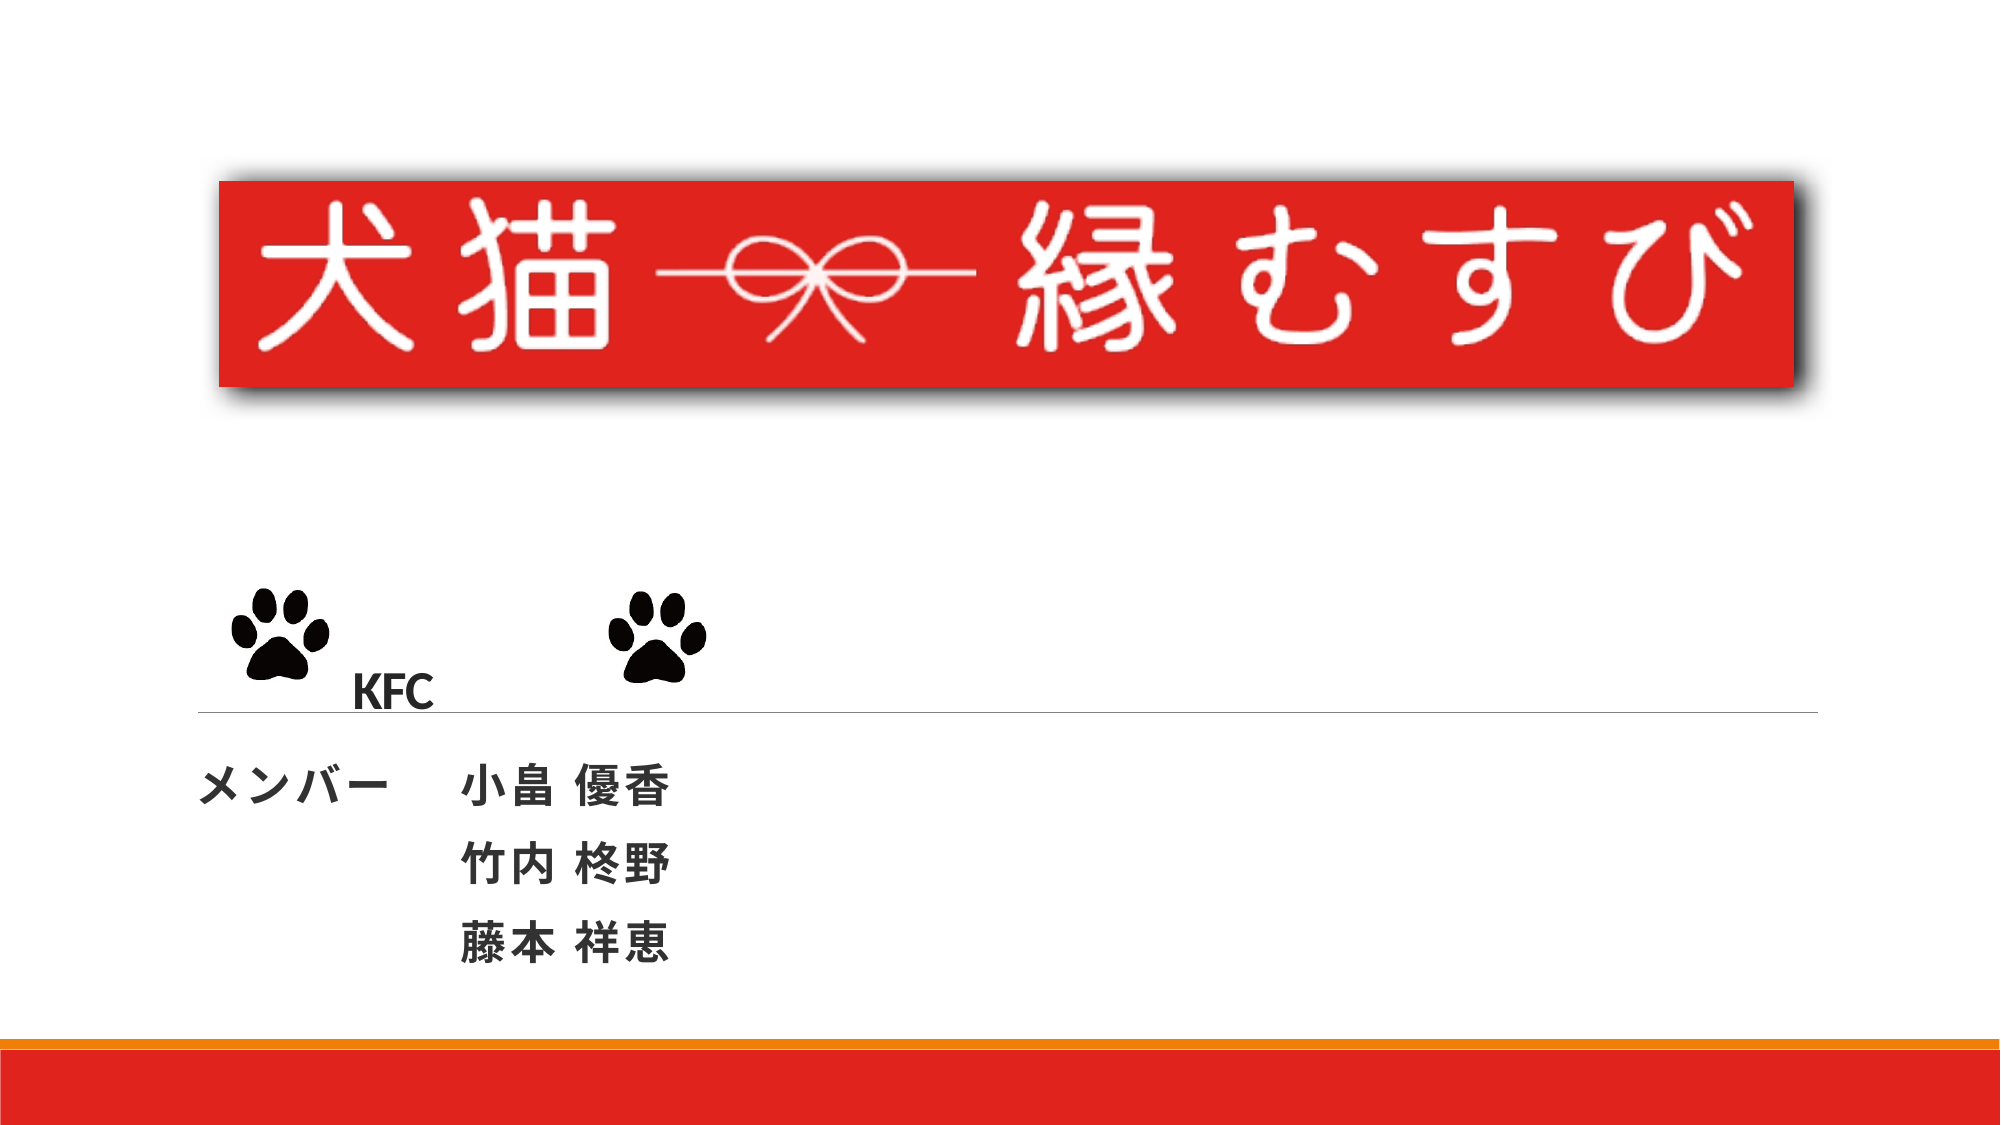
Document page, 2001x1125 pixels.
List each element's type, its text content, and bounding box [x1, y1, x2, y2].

title KFC [337, 544, 600, 729]
picture [217, 180, 1795, 388]
subtitle メンバー [180, 755, 441, 827]
picture [594, 584, 715, 695]
picture [217, 581, 338, 692]
text_box 小畠 優香 竹内 柊野 藤本 祥恵 [445, 755, 721, 993]
